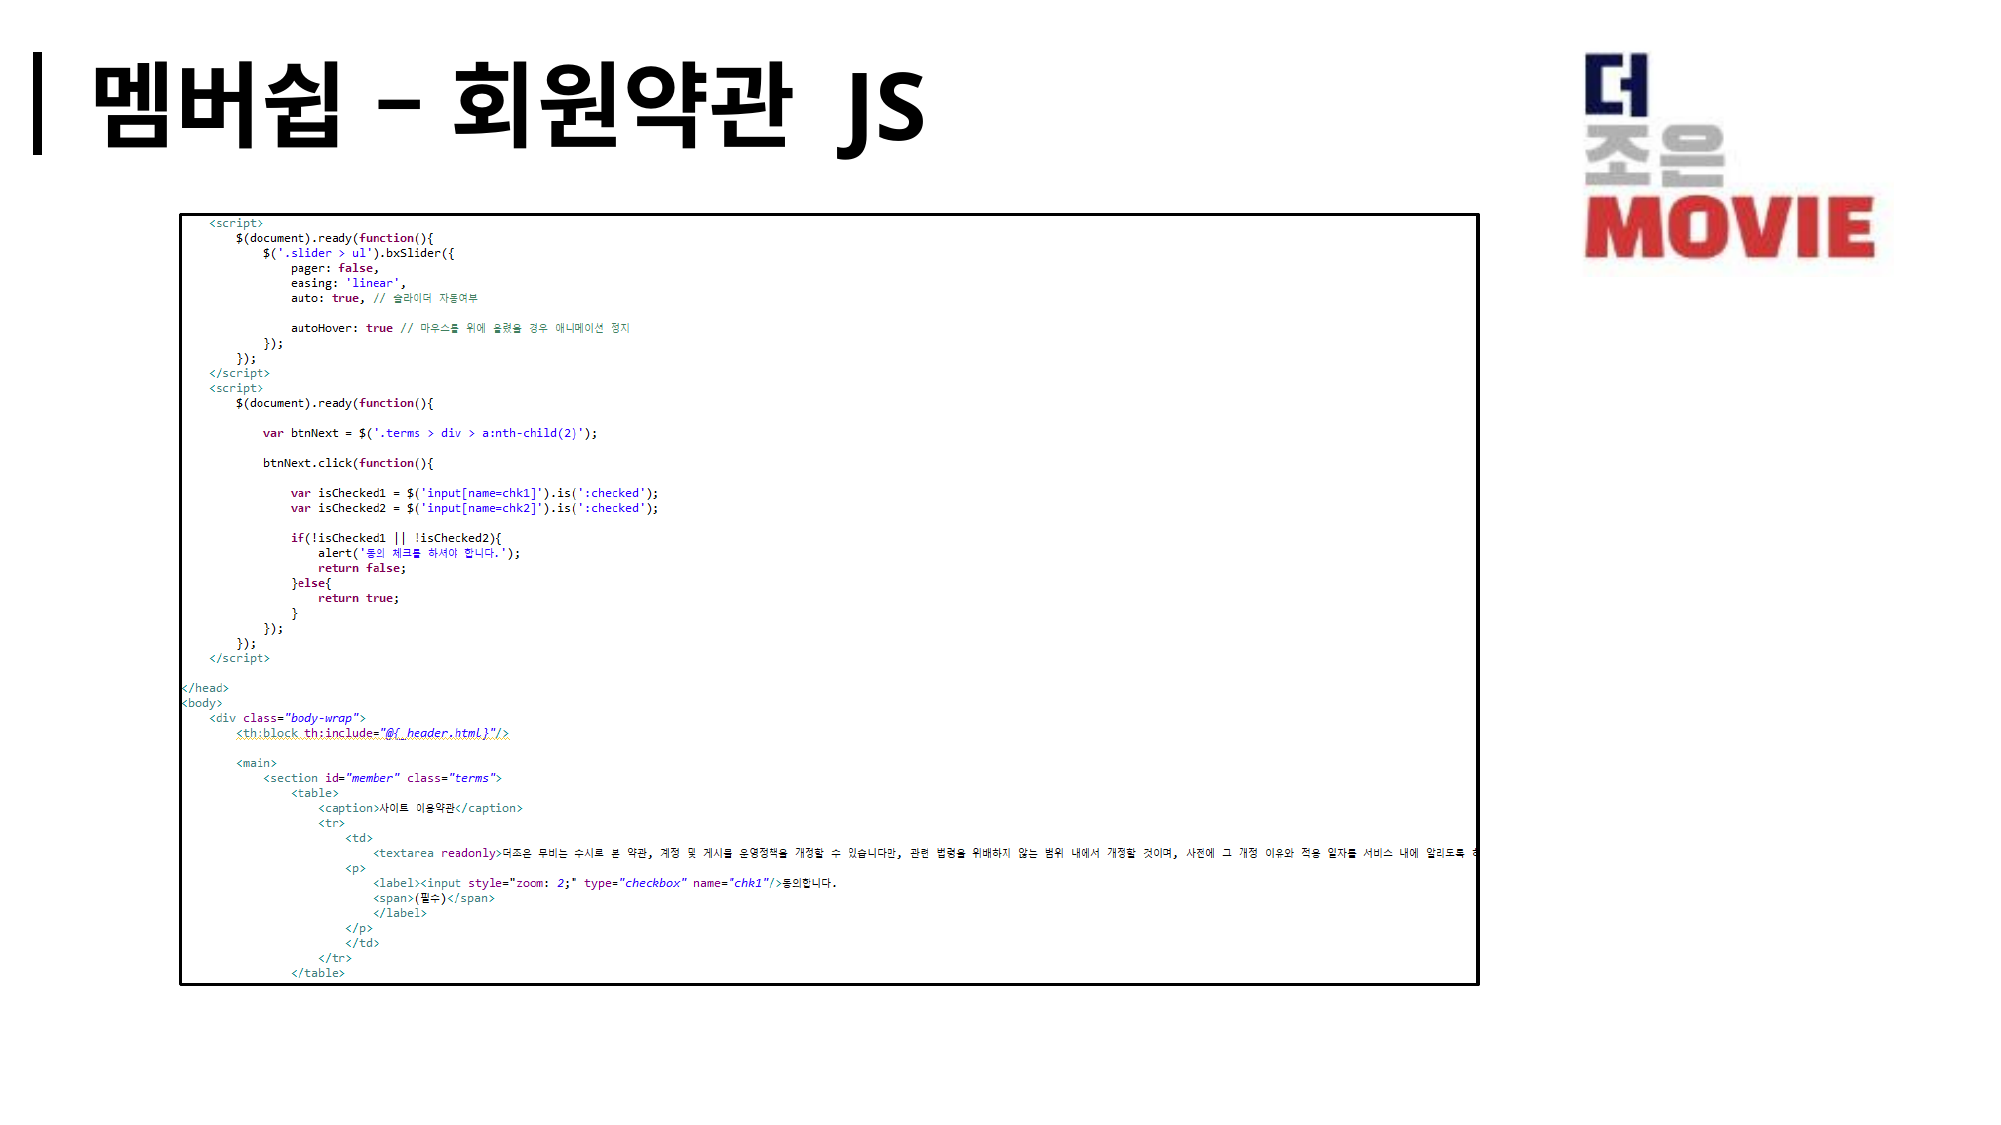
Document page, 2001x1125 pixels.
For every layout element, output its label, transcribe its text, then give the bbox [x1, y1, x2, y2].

picture [1567, 39, 1894, 277]
text_box 멤버쉽 – 회원약관 JS [74, 39, 1236, 167]
picture [182, 215, 1477, 984]
